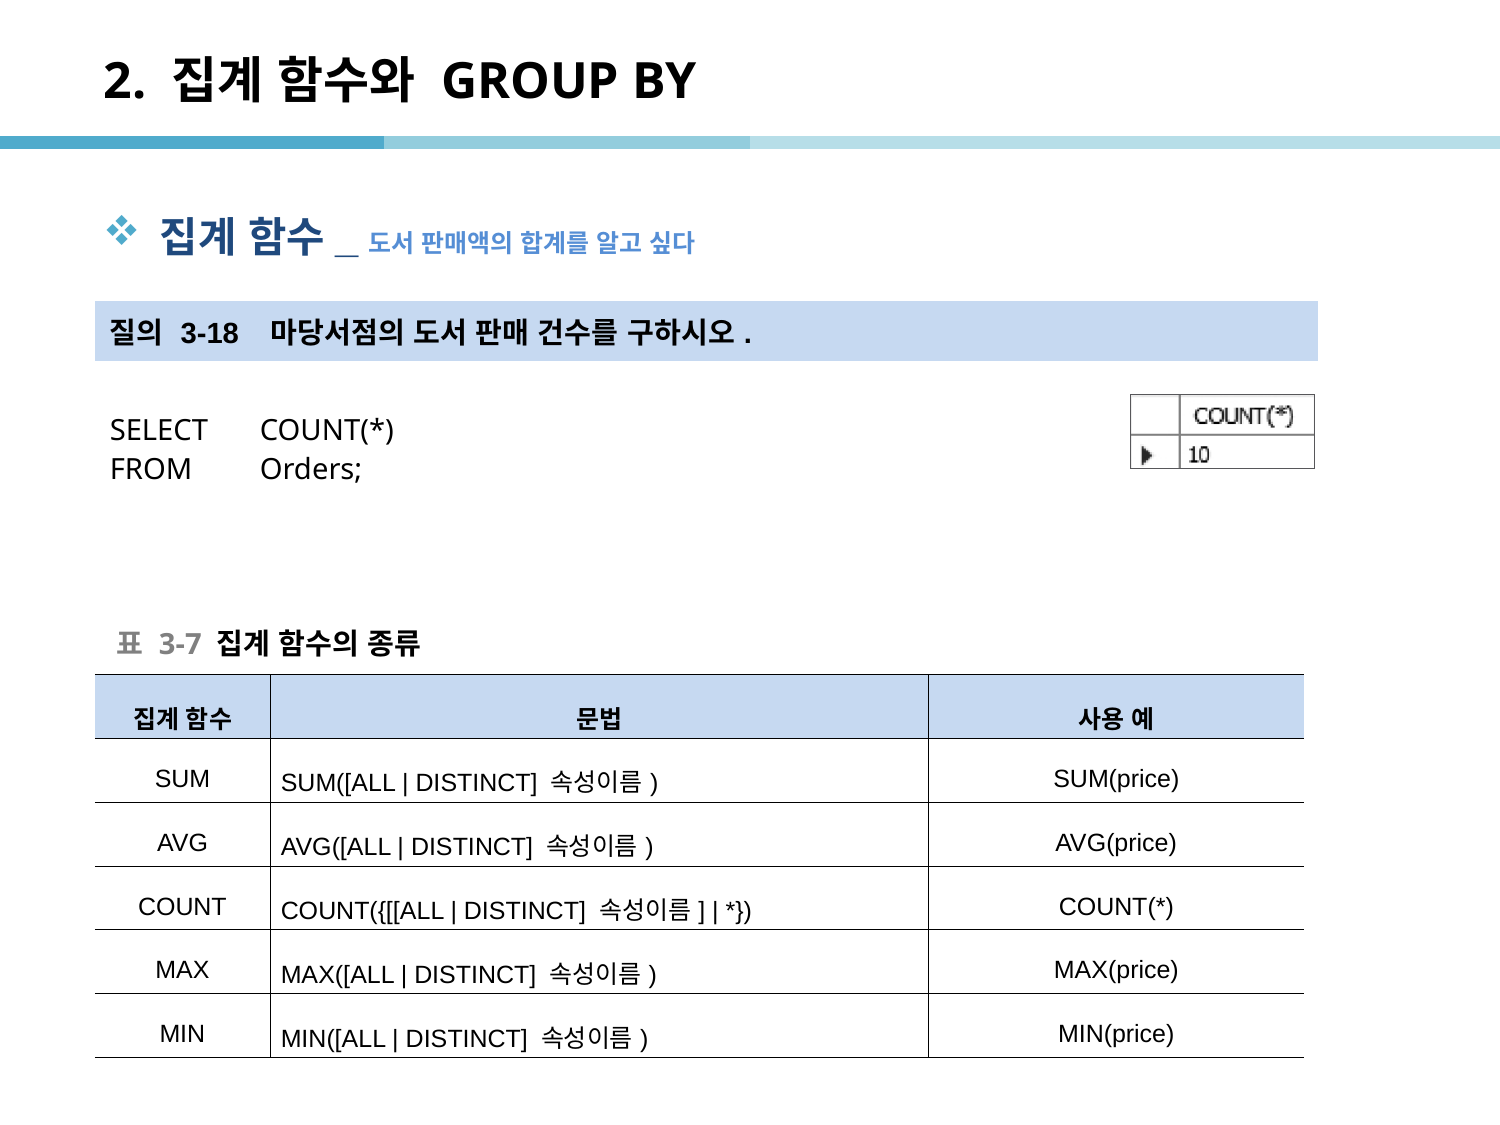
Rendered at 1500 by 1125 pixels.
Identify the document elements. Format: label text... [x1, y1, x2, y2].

title 2. 집계 함수와 GROUP BY [88, 32, 1330, 124]
table_cell SUM([ALL | DISTINCT] 속성이름) [271, 739, 928, 802]
table_header 질의 3-18 마당서점의 도서 판매 건수를 구하시오. [95, 301, 1318, 361]
table_cell SUM [95, 739, 270, 802]
table_cell MIN [95, 994, 270, 1057]
table_cell AVG(price) [929, 803, 1304, 866]
table_cell MIN([ALL | DISTINCT] 속성이름) [271, 994, 928, 1057]
table_cell SUM(price) [929, 739, 1304, 802]
table_cell SELECT COUNT(*) FROM Orders; [95, 361, 1318, 496]
picture [1115, 385, 1325, 484]
table_cell COUNT(*) [929, 867, 1304, 929]
table_cell AVG [95, 803, 270, 866]
text_box 표 3-7 집계 함수의 종류 [101, 619, 415, 667]
text_box 집계 함수_도서 판매액의 합계를 알고 싶다 [88, 178, 1412, 278]
table_cell MIN(price) [929, 994, 1304, 1057]
table_cell COUNT [95, 867, 270, 929]
table_header 사용 예 [929, 675, 1304, 738]
table_header 집계 함수 [95, 675, 270, 738]
table_cell COUNT({[[ALL | DISTINCT] 속성이름] | *}) [271, 867, 928, 929]
table_cell MAX [95, 930, 270, 993]
table_cell MAX([ALL | DISTINCT] 속성이름) [271, 930, 928, 993]
table_cell MAX(price) [929, 930, 1304, 993]
table_header 문법 [271, 675, 928, 738]
table_cell AVG([ALL | DISTINCT] 속성이름) [271, 803, 928, 866]
